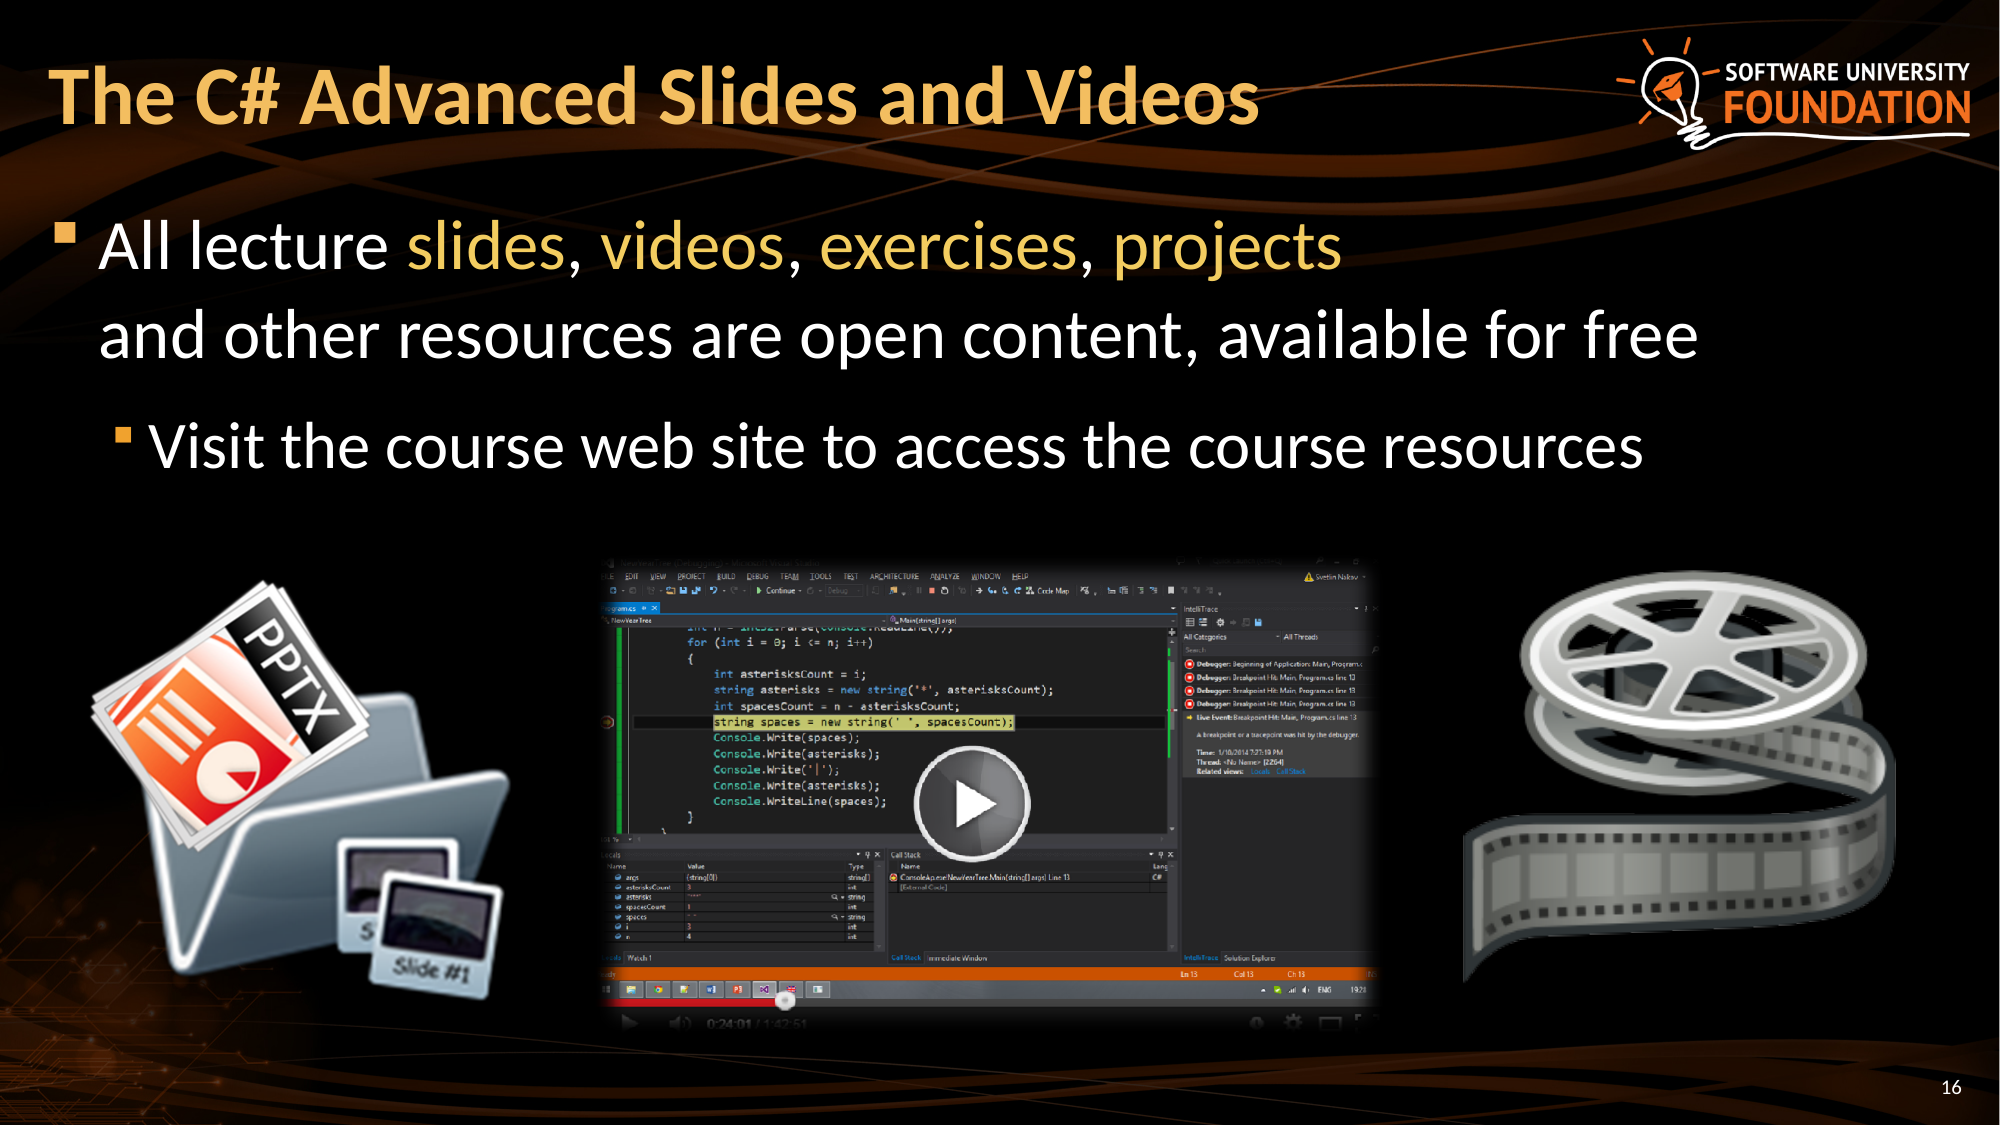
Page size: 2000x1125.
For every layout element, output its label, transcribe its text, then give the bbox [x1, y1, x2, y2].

picture [0, 0, 2000, 1125]
title The C# Advanced Slides and Videos [30, 6, 1602, 189]
list All lecture slides, videos, exercises, projects and other resources are open content, available for free Visit the course web site to access the course resources [31, 188, 1968, 1103]
